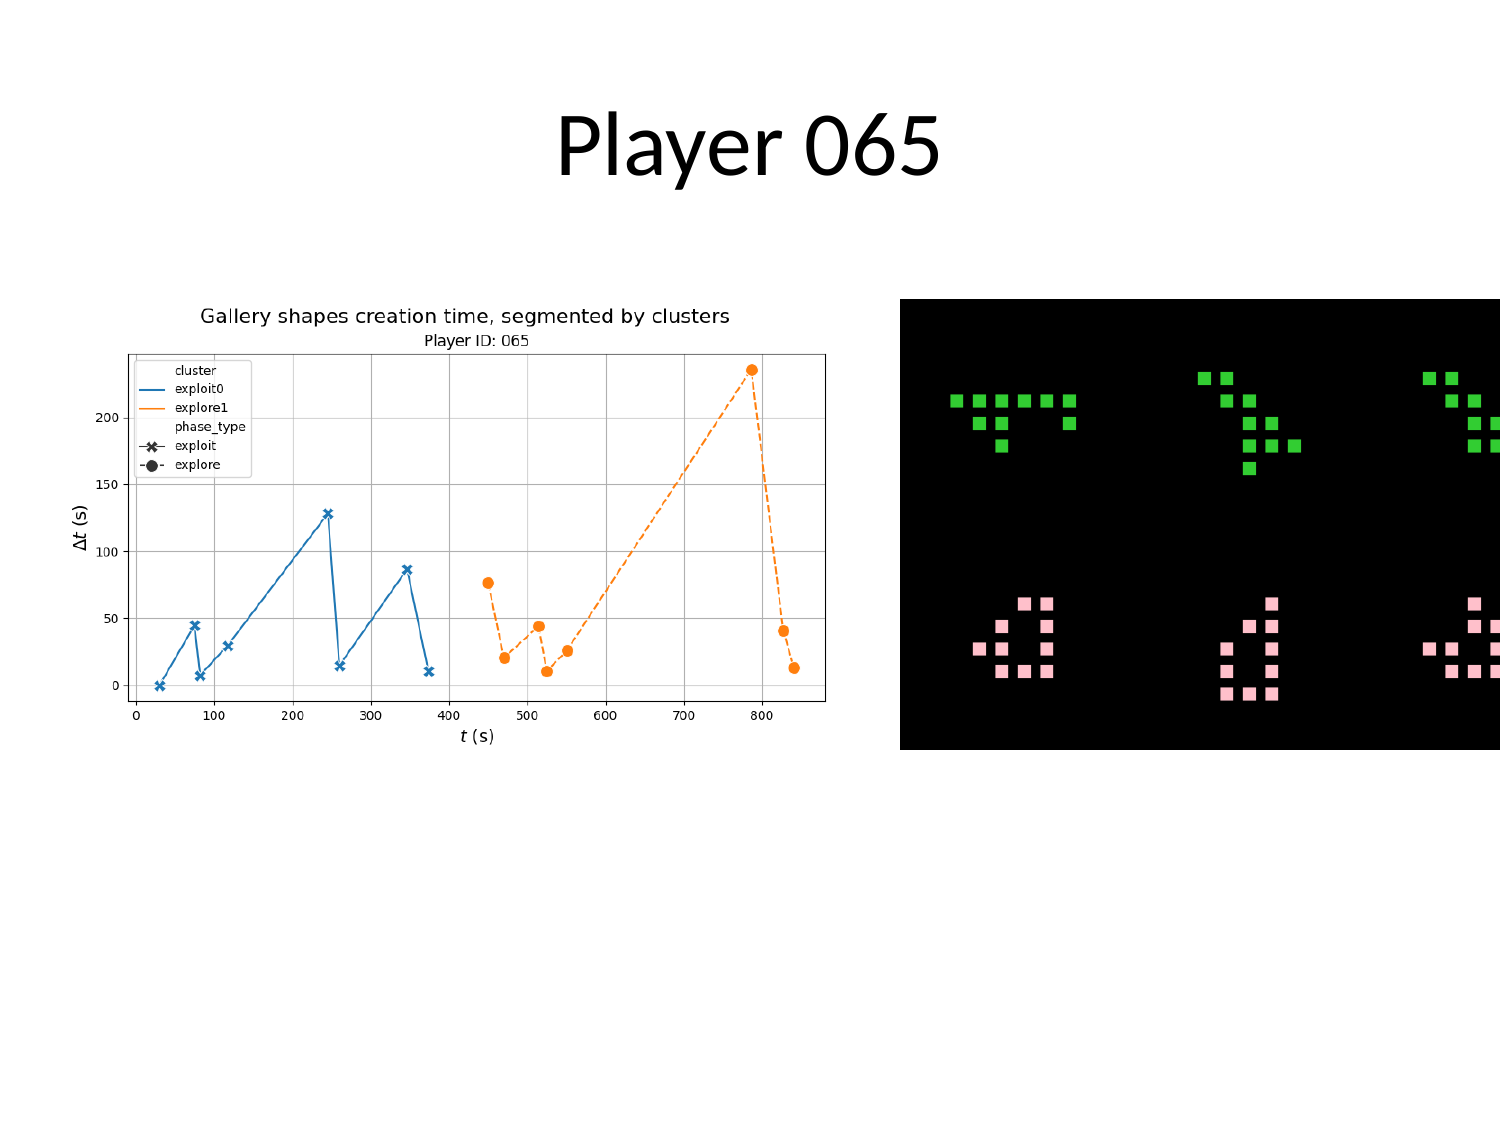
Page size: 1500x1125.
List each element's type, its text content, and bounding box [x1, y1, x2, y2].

title Player 065 [75, 45, 1425, 233]
picture [14, 299, 1500, 751]
